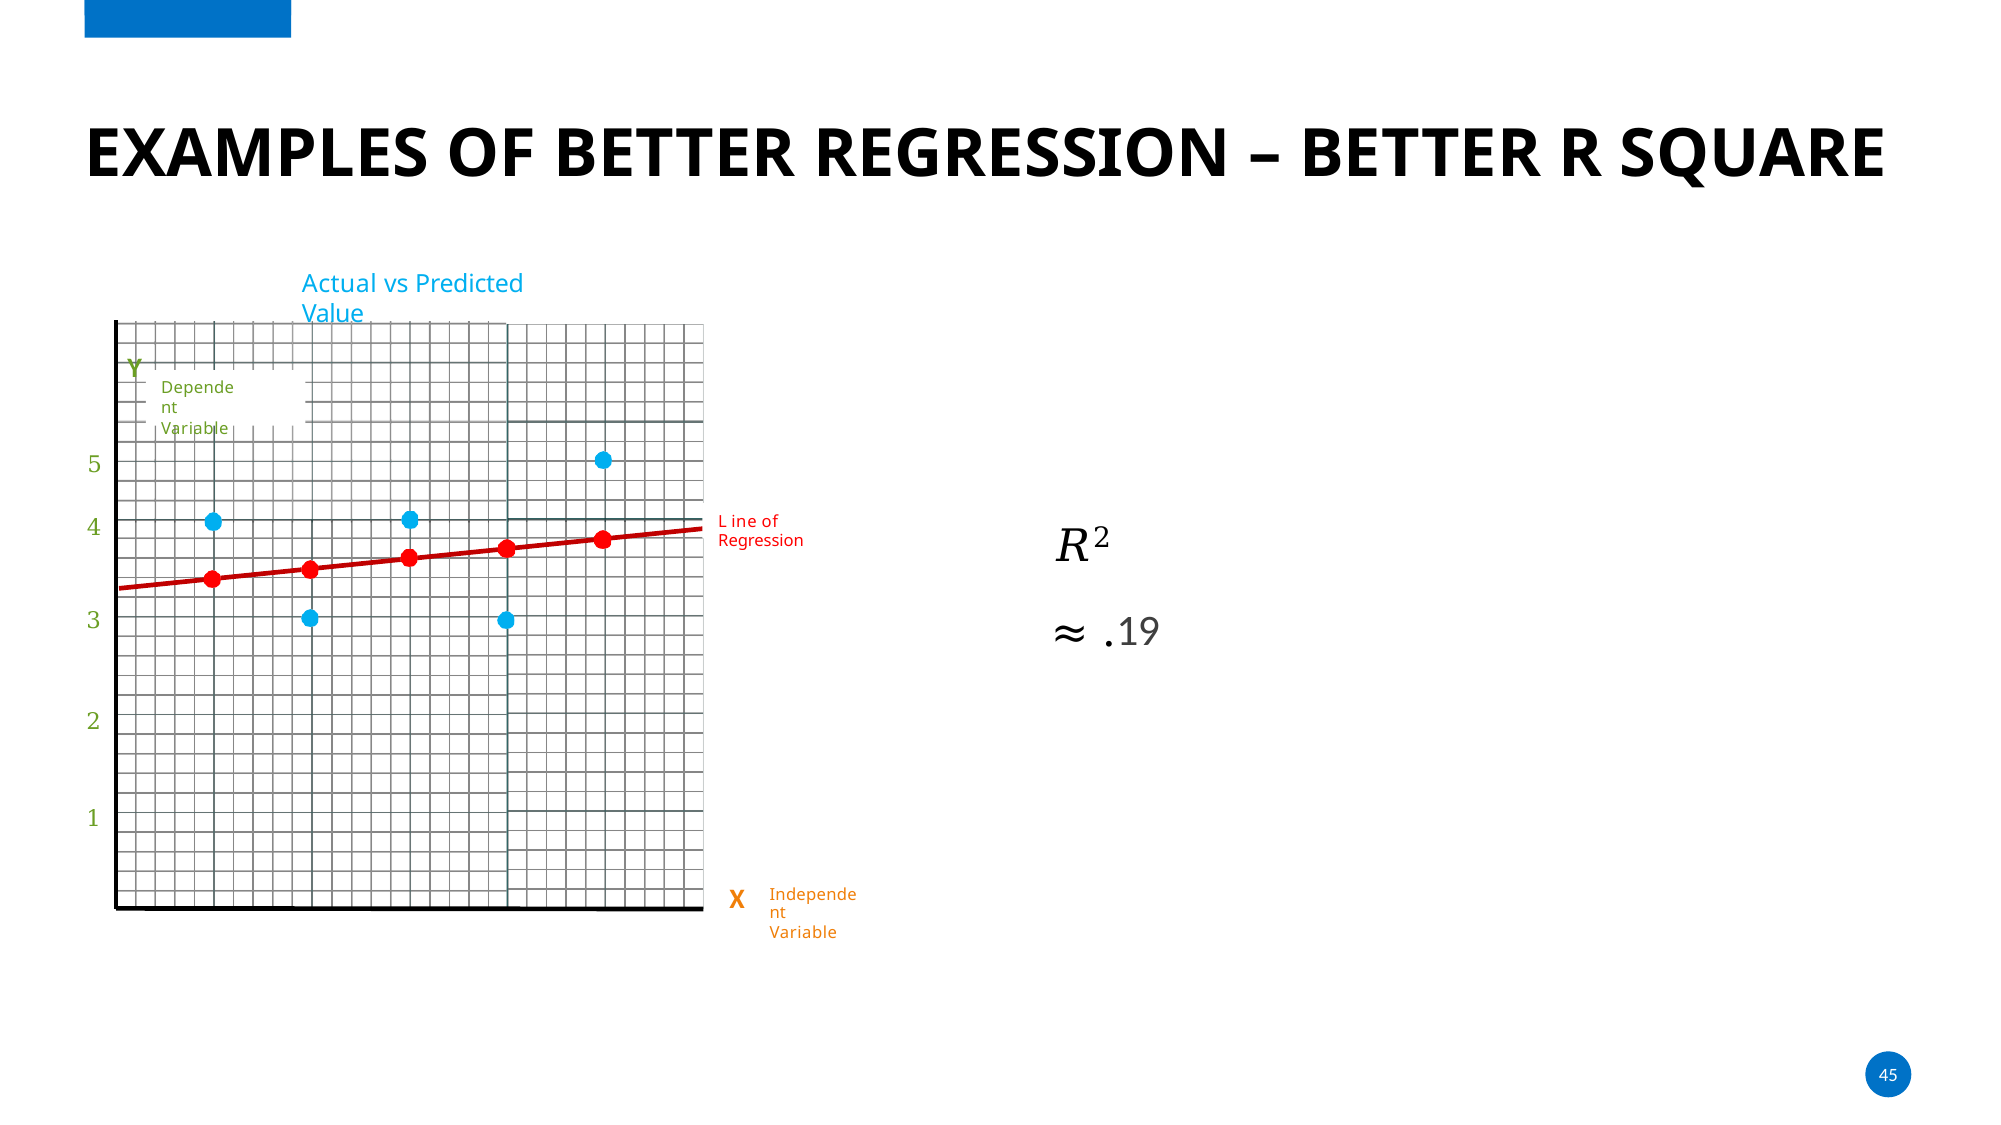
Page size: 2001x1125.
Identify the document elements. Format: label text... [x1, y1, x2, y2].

slide_number 45 [1864, 1059, 1913, 1090]
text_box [84, 265, 862, 928]
text_box 𝑅2 ≈ .19 [1050, 511, 1225, 662]
title Examples of Better Regression – Better R Square [84, 40, 1914, 192]
